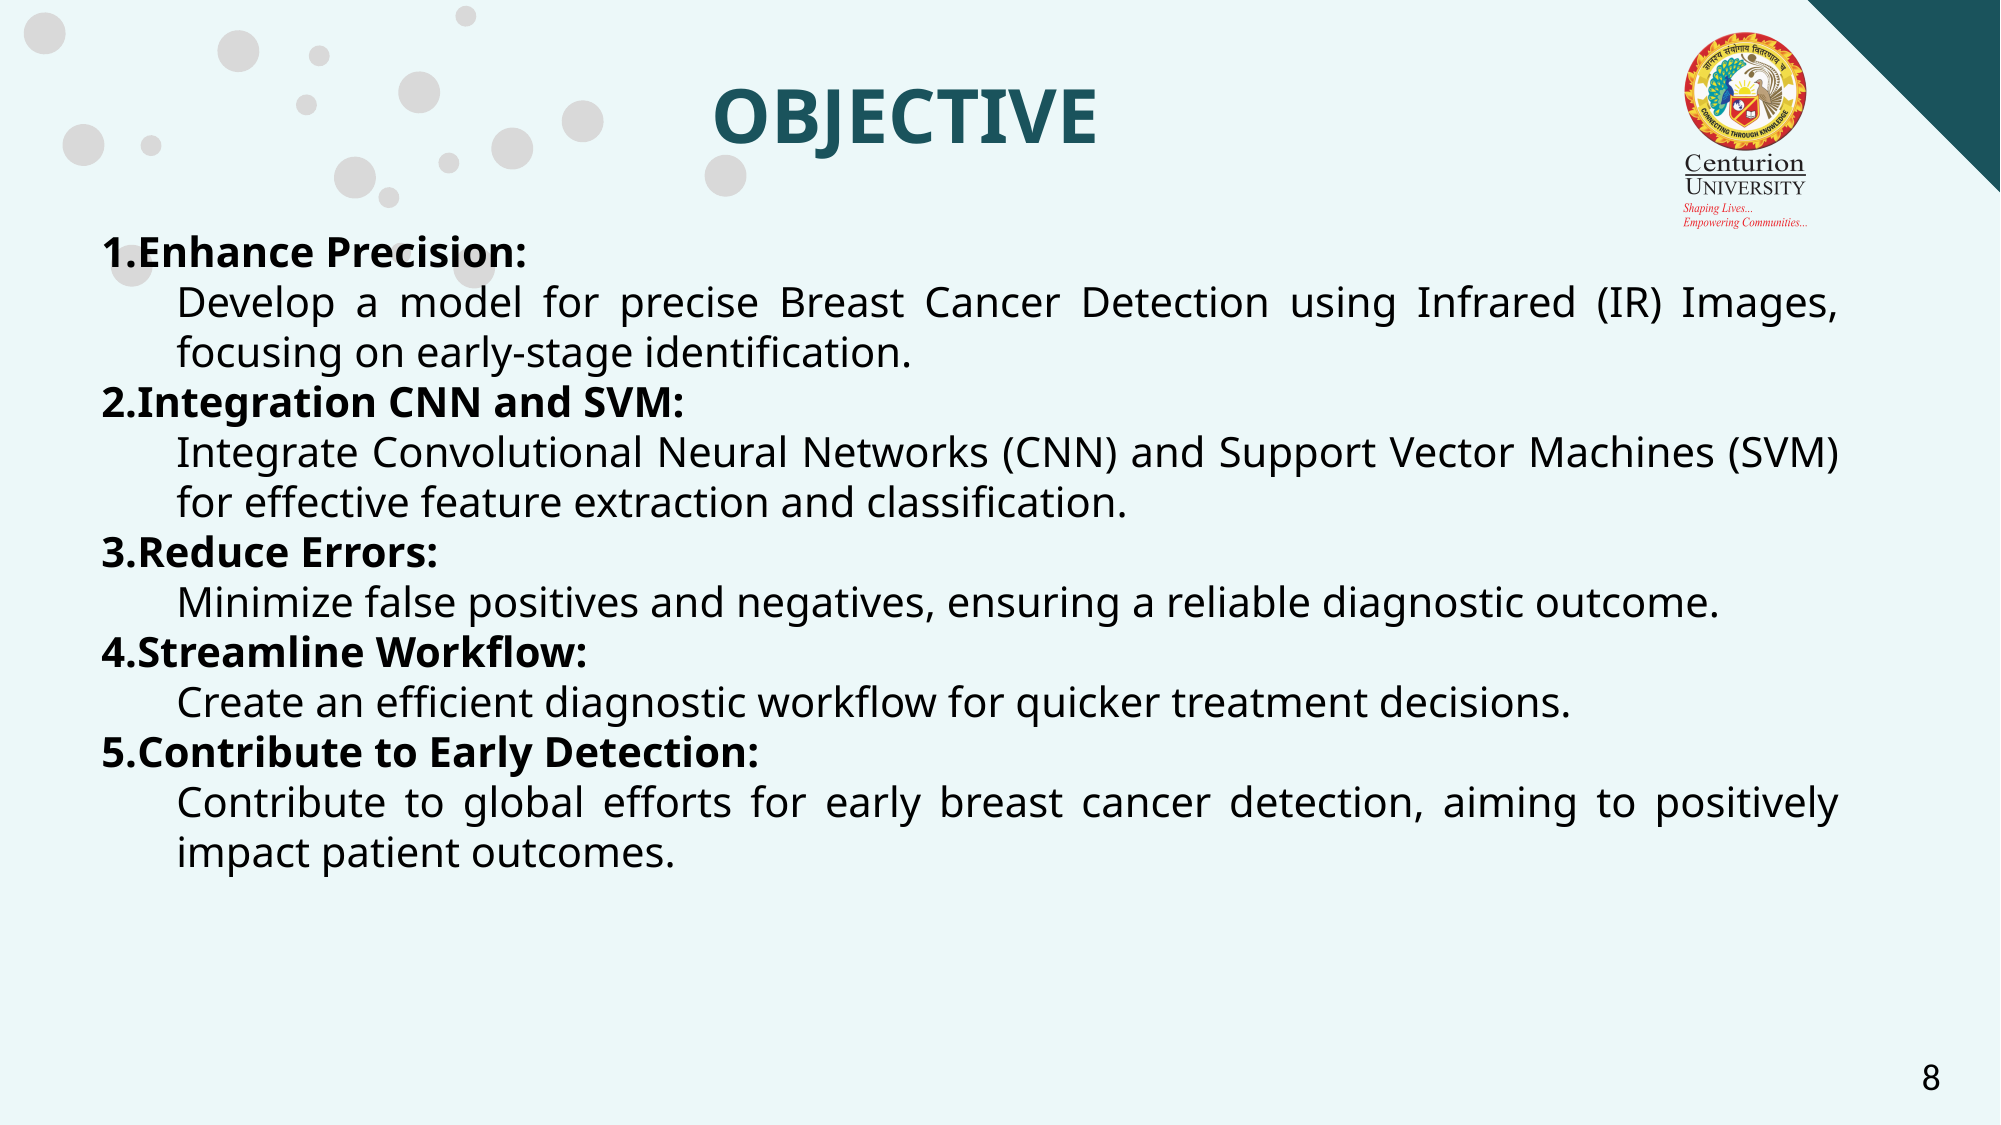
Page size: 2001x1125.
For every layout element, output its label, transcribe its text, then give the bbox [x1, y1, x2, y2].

text_box Enhance Precision: Develop a model for precise Breast Cancer Detection using Infrared (IR) Images, focusing on early-stage identification. Integration CNN and SVM: Integrate Convolutional Neural Networks (CNN) and Support Vector Machines (SVM) for effective feature extraction and classification. Reduce Errors: Minimize false positives and negatives, ensuring a reliable diagnostic outcome. Streamline Workflow: Create an efficient diagnostic workflow for quicker treatment decisions. Contribute to Early Detection: Contribute to global efforts for early breast cancer detection, aiming to positively impact patient outcomes. [86, 218, 1855, 884]
text_box [1806, 0, 2000, 194]
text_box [0, 0, 641, 478]
text_box 8 [1907, 1045, 1984, 1106]
text_box OBJECTIVE [641, 61, 1664, 166]
picture [1683, 32, 1808, 229]
